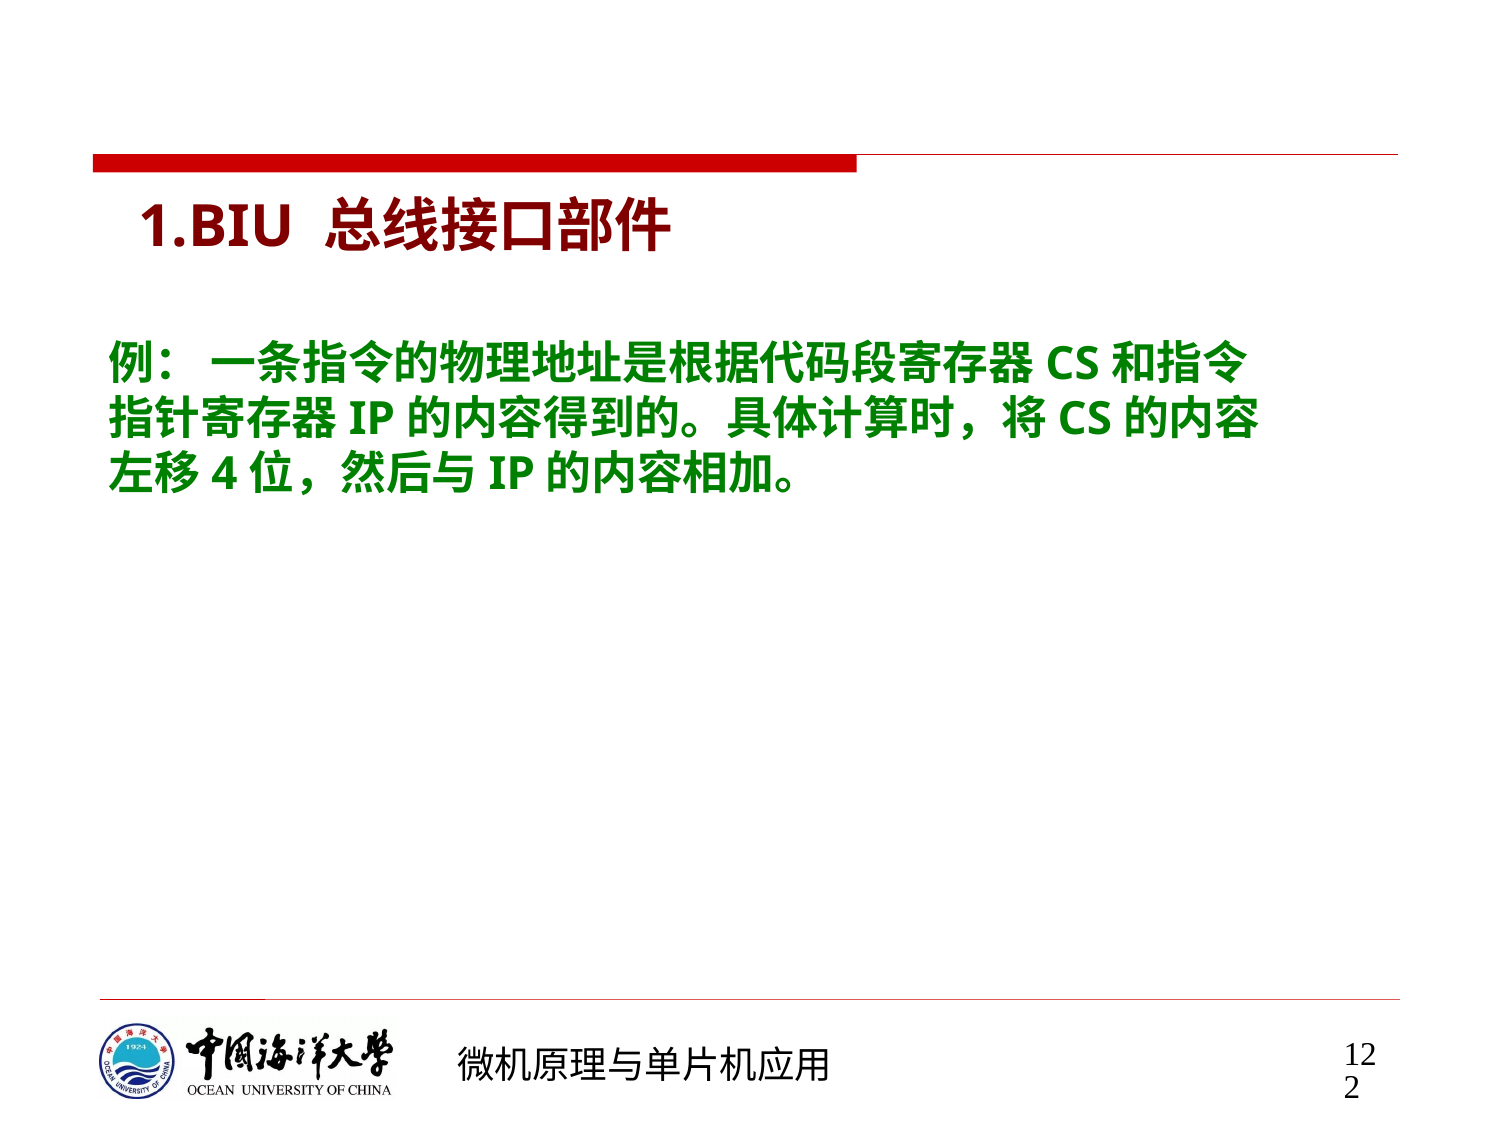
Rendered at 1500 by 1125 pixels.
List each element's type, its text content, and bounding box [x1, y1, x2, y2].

text_box 1.BIU 总线接口部件 [123, 66, 1437, 266]
slide_number 122 [1328, 1024, 1407, 1103]
text_box 例： 一条指令的物理地址是根据代码段寄存器CS和指令指针寄存器IP的内容得到的。具体计算时，将CS的内容左移4位，然后与IP的内容相加。 [94, 326, 1300, 506]
picture [99, 1017, 396, 1099]
